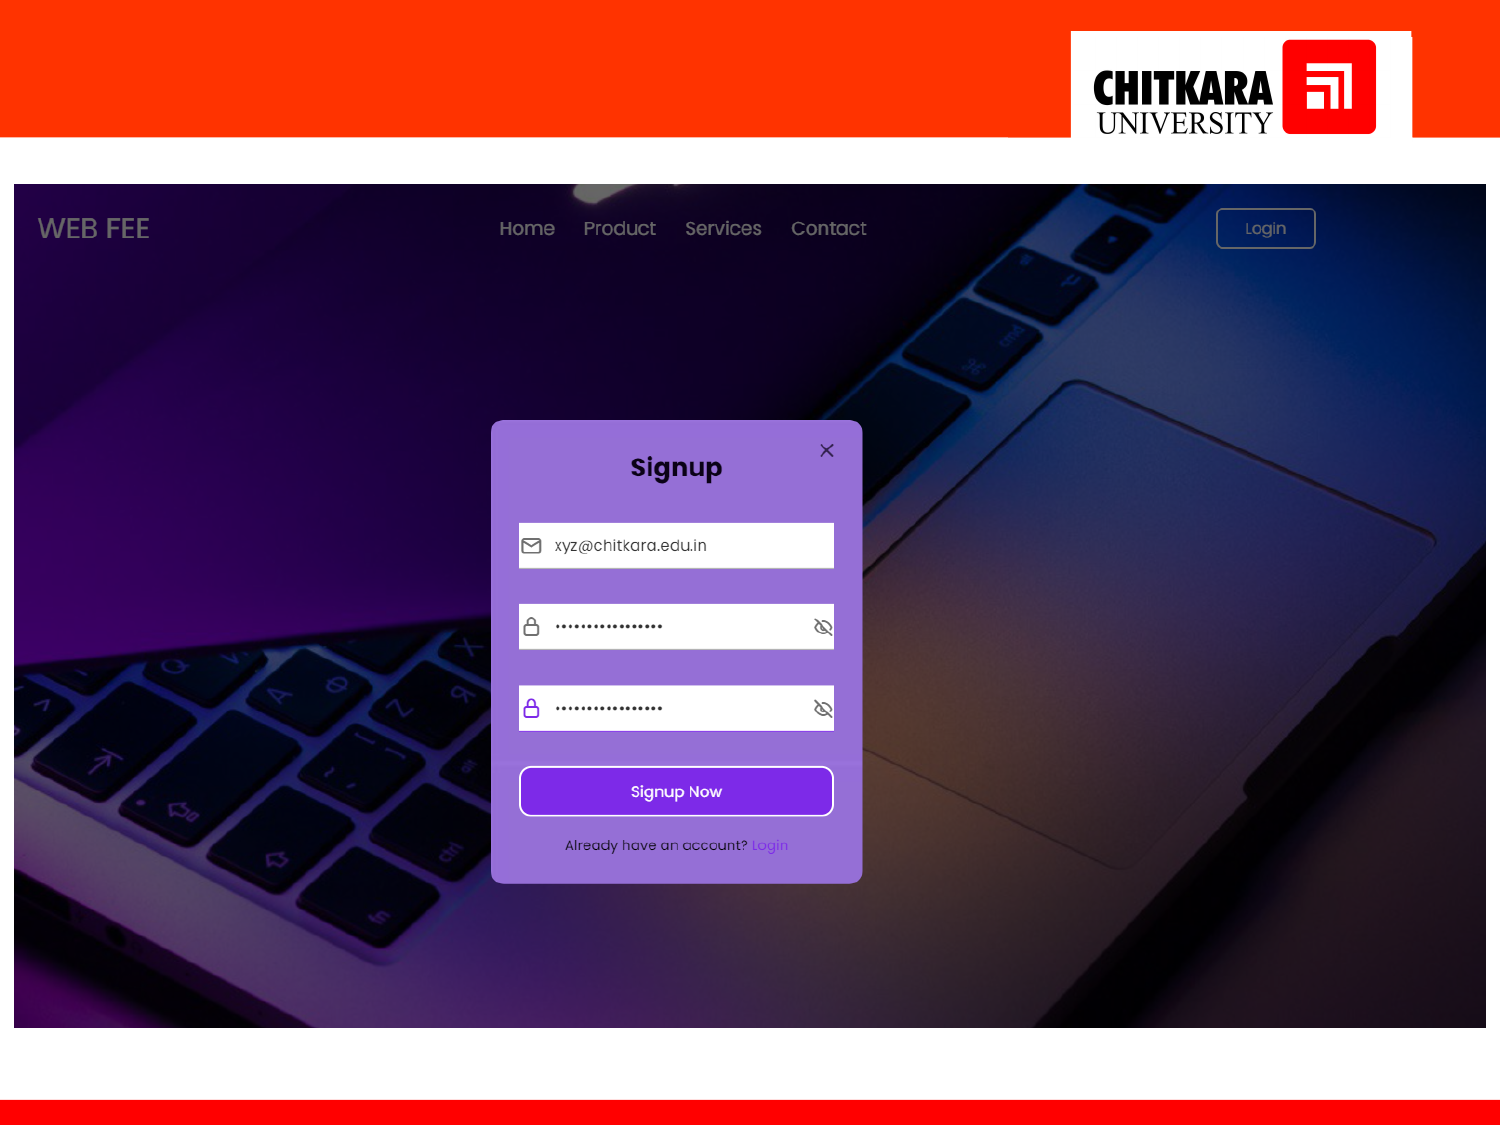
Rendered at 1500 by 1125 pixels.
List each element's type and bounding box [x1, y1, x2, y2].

picture [14, 184, 1486, 1029]
picture [1074, 37, 1391, 138]
